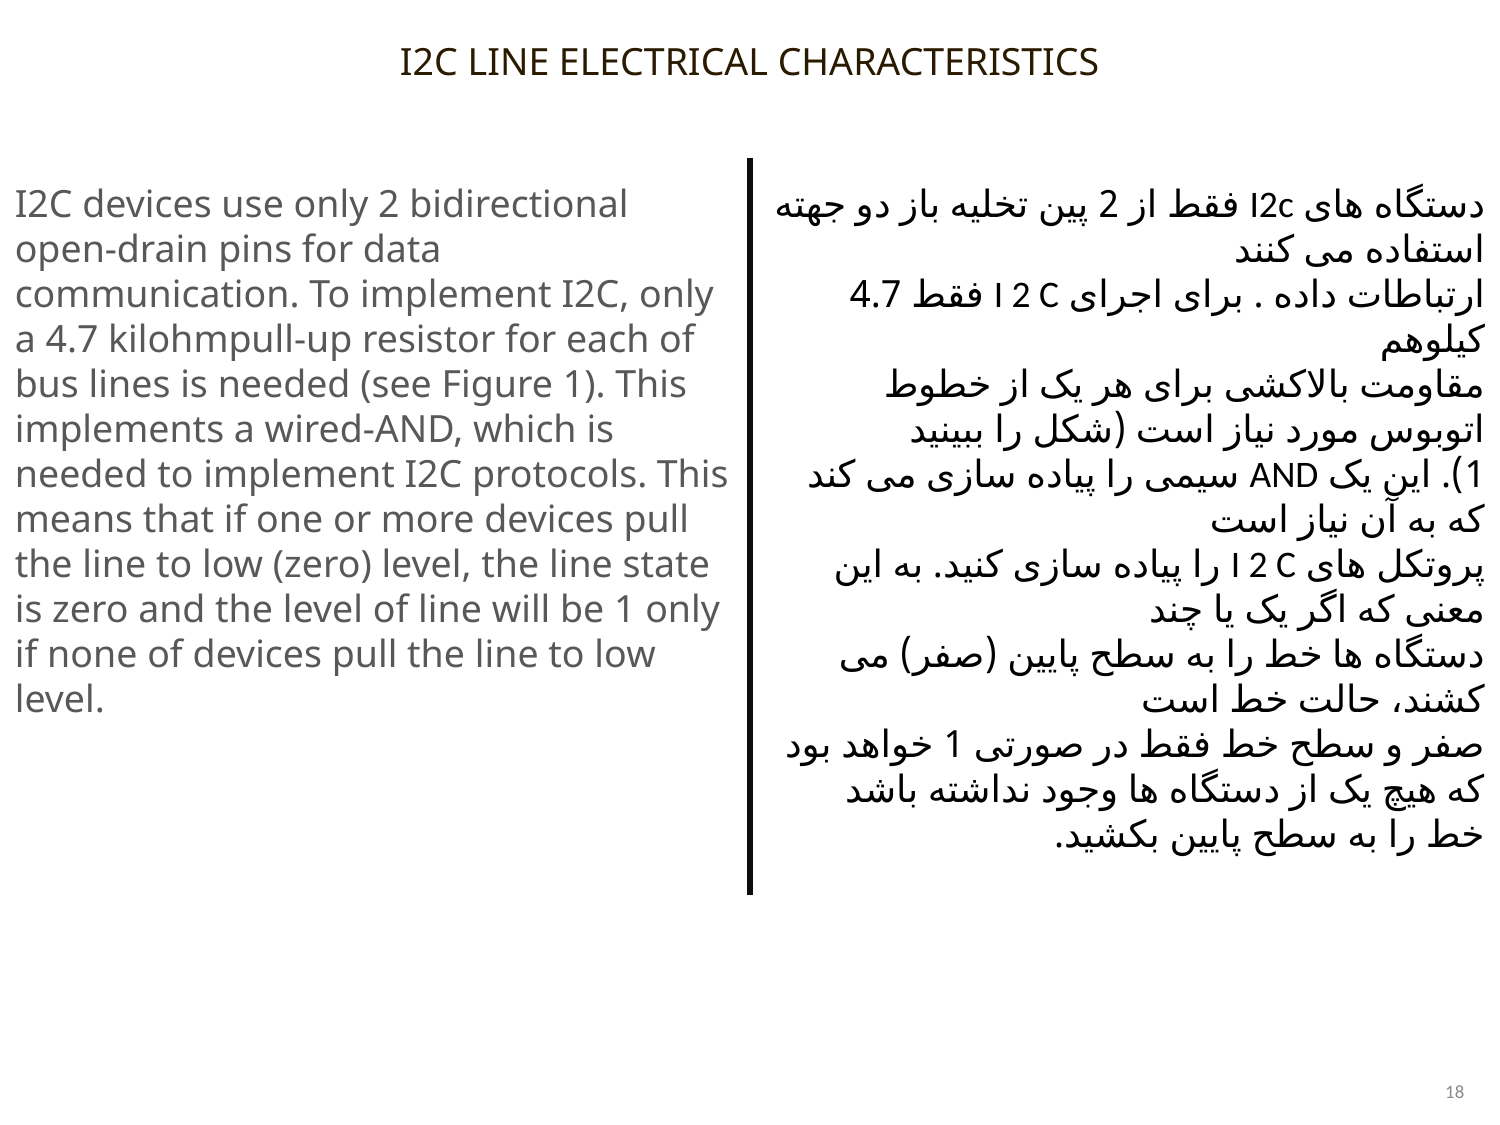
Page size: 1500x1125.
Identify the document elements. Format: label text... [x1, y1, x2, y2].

text_box I2C devices use only 2 bidirectional open-drain pins for data communication. To implement I2C, only a 4.7 kilohmpull-up resistor for each of bus lines is needed (see Figure 1). This implements a wired-AND, which is needed to implement I2C protocols. This means that if one or more devices pull the line to low (zero) level, the line state is zero and the level of line will be 1 only if none of devices pull the line to low level. [0, 172, 747, 728]
text_box دستگاه های I2c فقط از 2 پین تخلیه باز دو جهته استفاده می کنند ارتباطات داده . برای اجرای I 2 C فقط 4.7 کیلوهم مقاومت بالاکشی برای هر یک از خطوط اتوبوس مورد نیاز است (شکل را ببینید 1). این یک AND سیمی را پیاده سازی می کند که به آن نیاز است پروتکل های I 2 C را پیاده سازی کنید. به این معنی که اگر یک یا چند دستگاه ها خط را به سطح پایین (صفر) می کشند، حالت خط است صفر و سطح خط فقط در صورتی 1 خواهد بود که هیچ یک از دستگاه ها وجود نداشته باشد خط را به سطح پایین بکشید. [753, 172, 1500, 863]
text_box I2C LINE ELECTRICAL CHARACTERISTICS [374, 30, 1125, 91]
